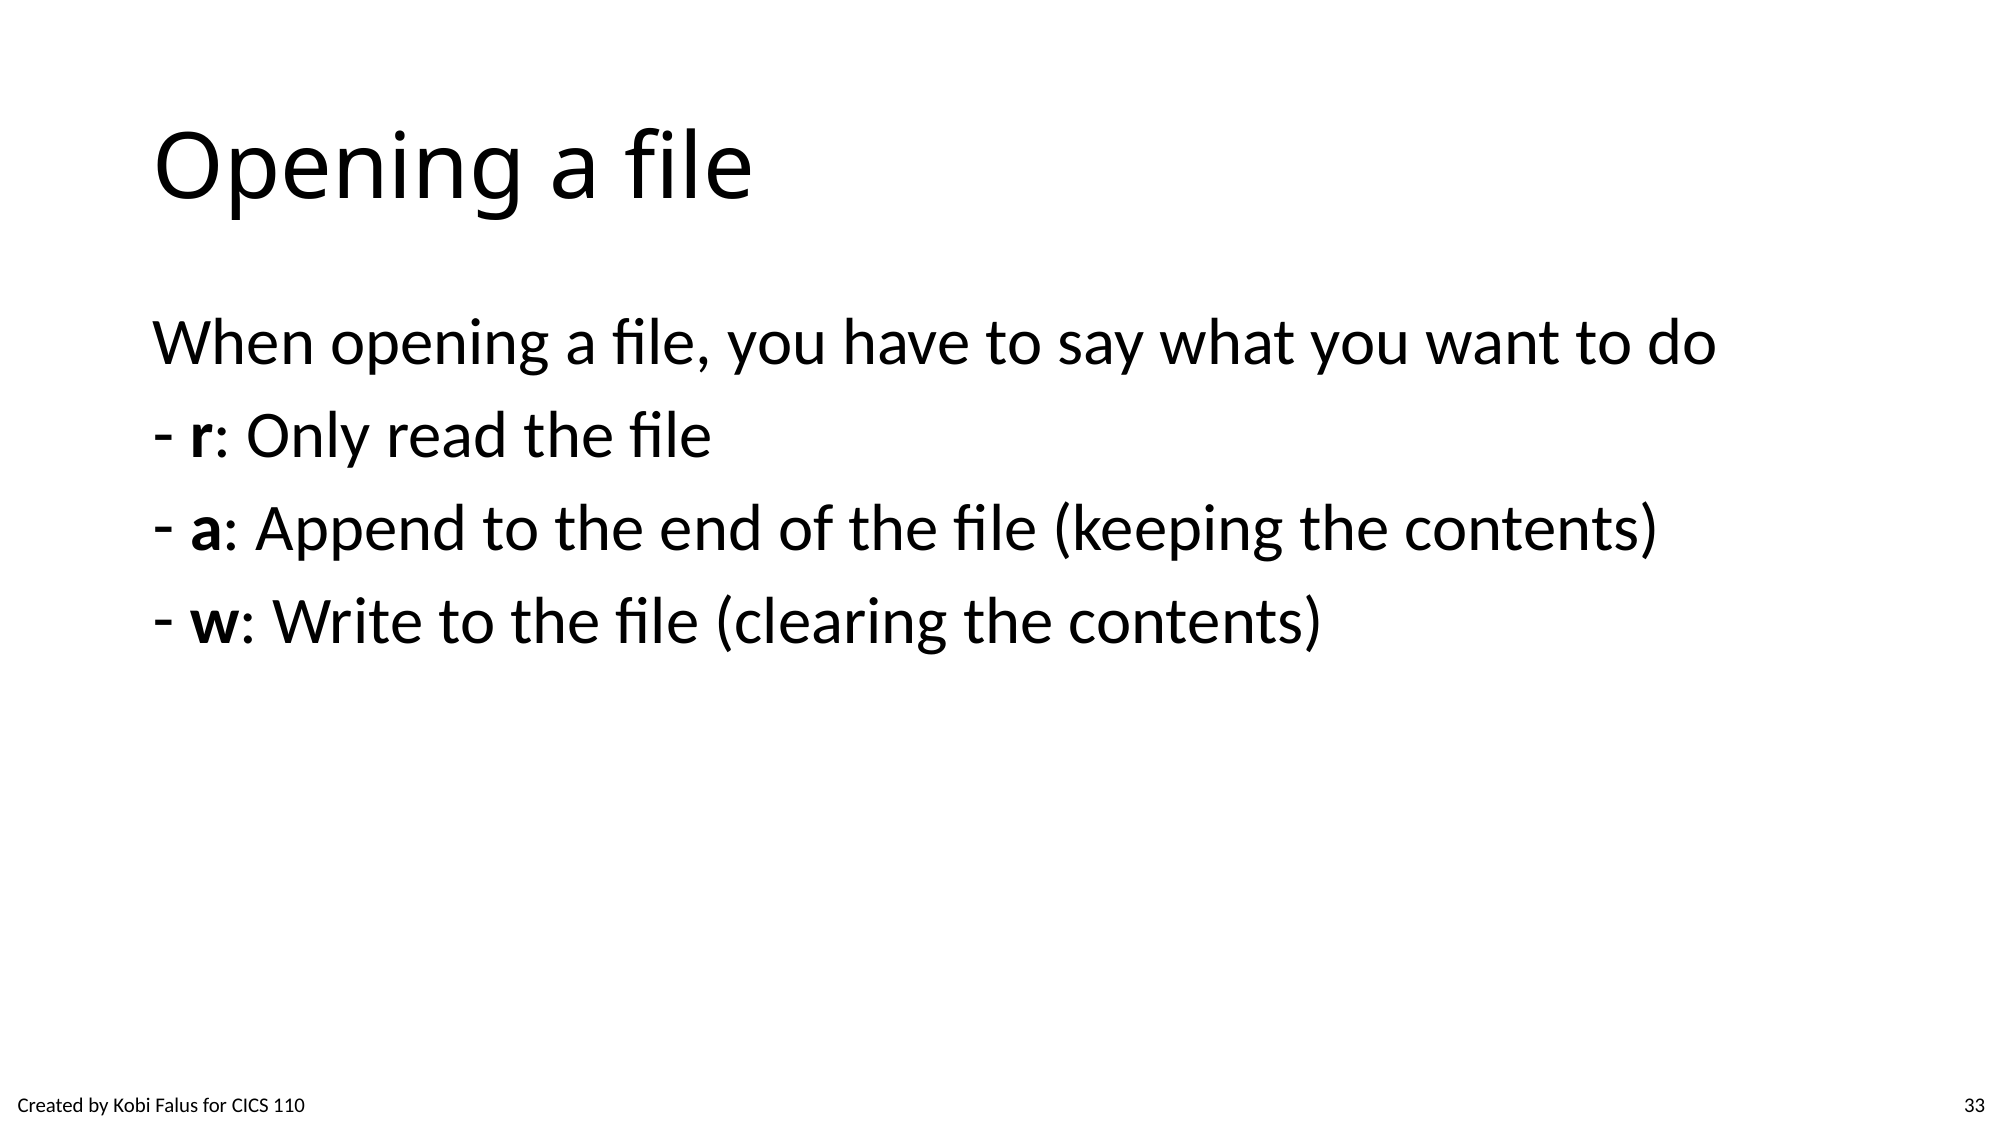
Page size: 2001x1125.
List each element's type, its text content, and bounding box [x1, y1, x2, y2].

list When opening a file, you have to say what you want to do r: Only read the file a: Append to the end of the file (keeping the contents) w: Write to the file (clearing the contents) [137, 299, 1863, 1014]
title Opening a file [137, 59, 1863, 278]
